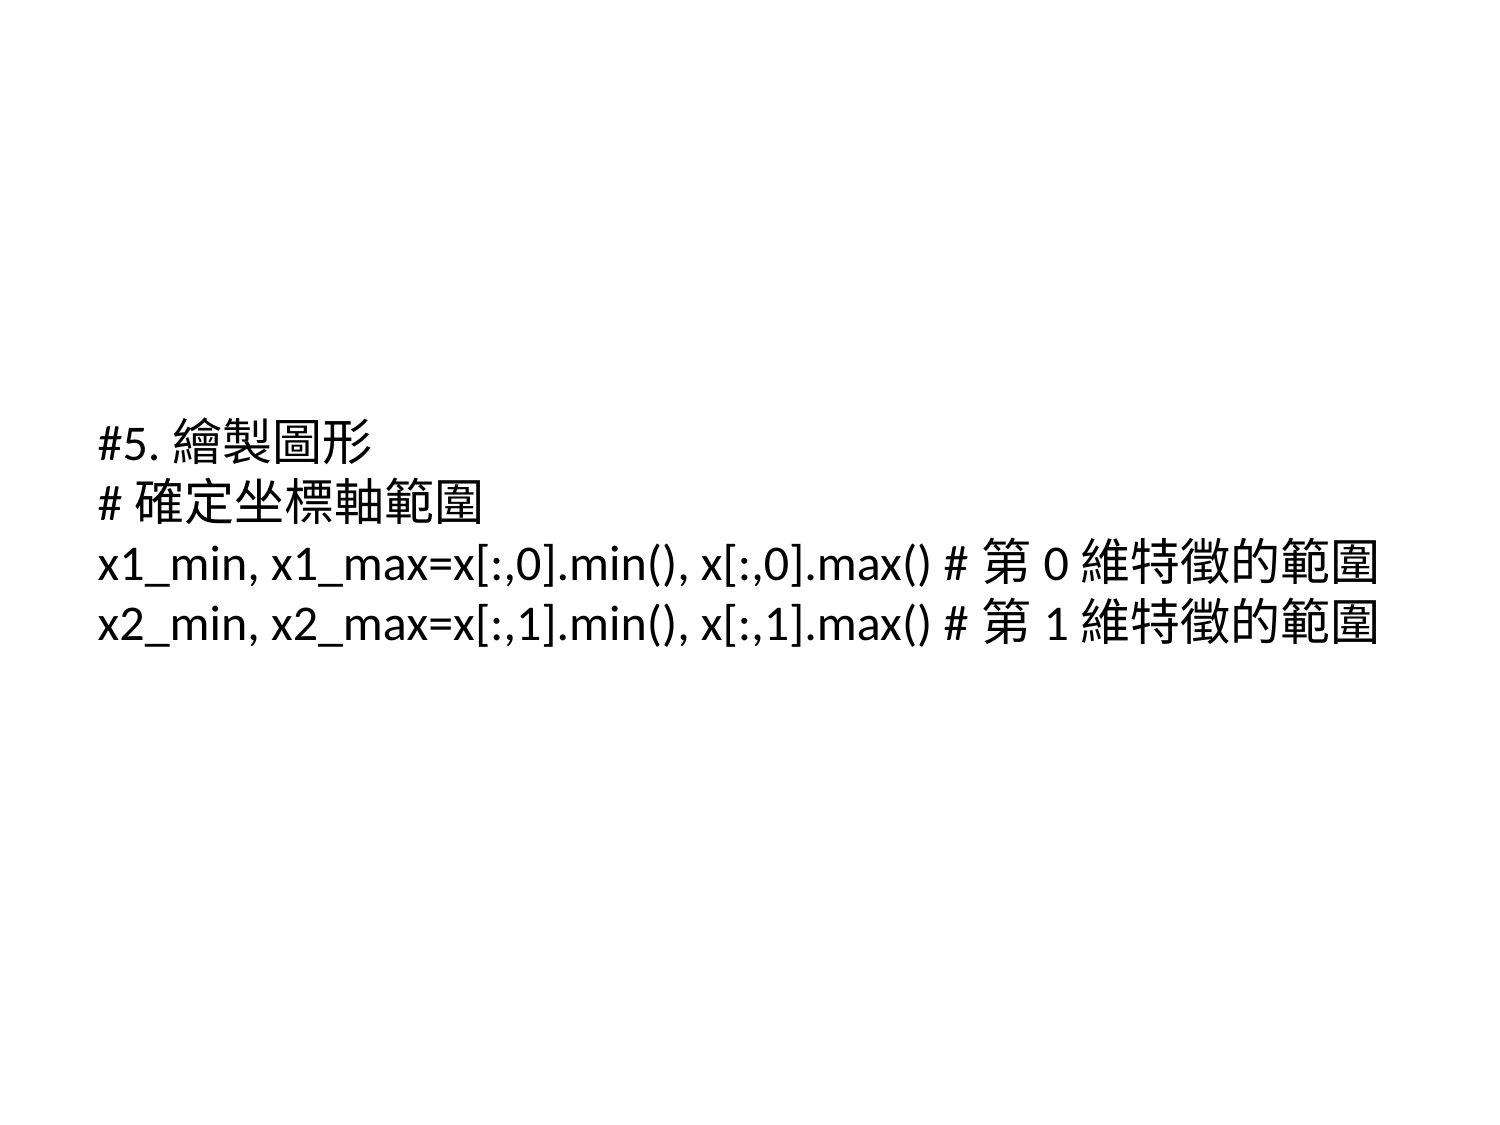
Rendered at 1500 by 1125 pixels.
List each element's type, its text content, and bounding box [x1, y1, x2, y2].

text_box #5.繪製圖形 #確定坐標軸範圍 x1_min, x1_max=x[:,0].min(), x[:,0].max() #第0維特徵的範圍 x2_min, x2_max=x[:,1].min(), x[:,1].max() #第1維特徵的範圍 [82, 403, 1418, 719]
